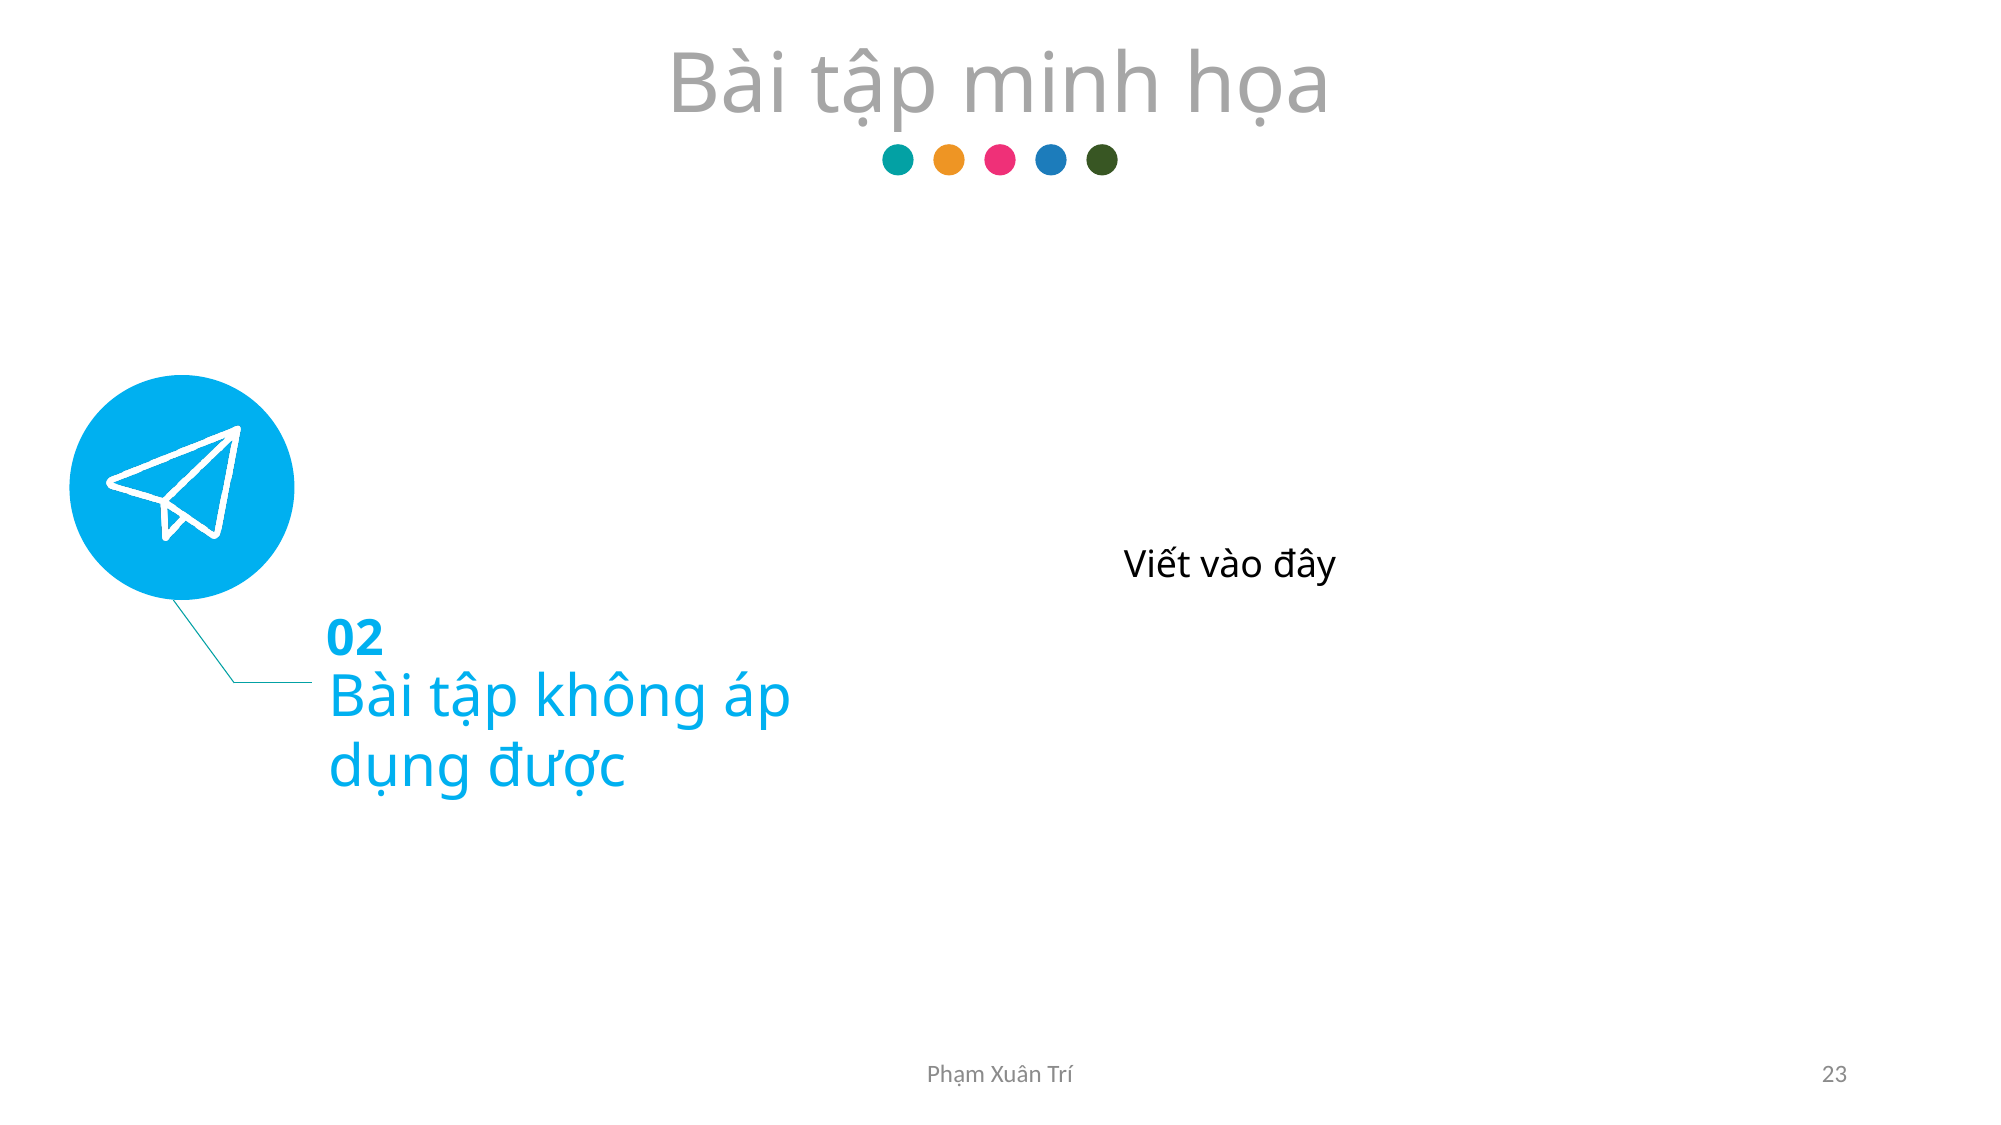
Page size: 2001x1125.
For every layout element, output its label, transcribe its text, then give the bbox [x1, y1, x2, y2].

footer Phạm Xuân Trí [662, 1042, 1338, 1103]
text_box Bài tập minh họa [402, 21, 1597, 137]
text_box Viết vào đây [672, 532, 1788, 592]
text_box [882, 144, 1118, 176]
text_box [311, 597, 865, 878]
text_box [173, 599, 311, 683]
text_box [68, 373, 296, 601]
picture [107, 426, 240, 540]
slide_number 23 [1412, 1042, 1863, 1103]
